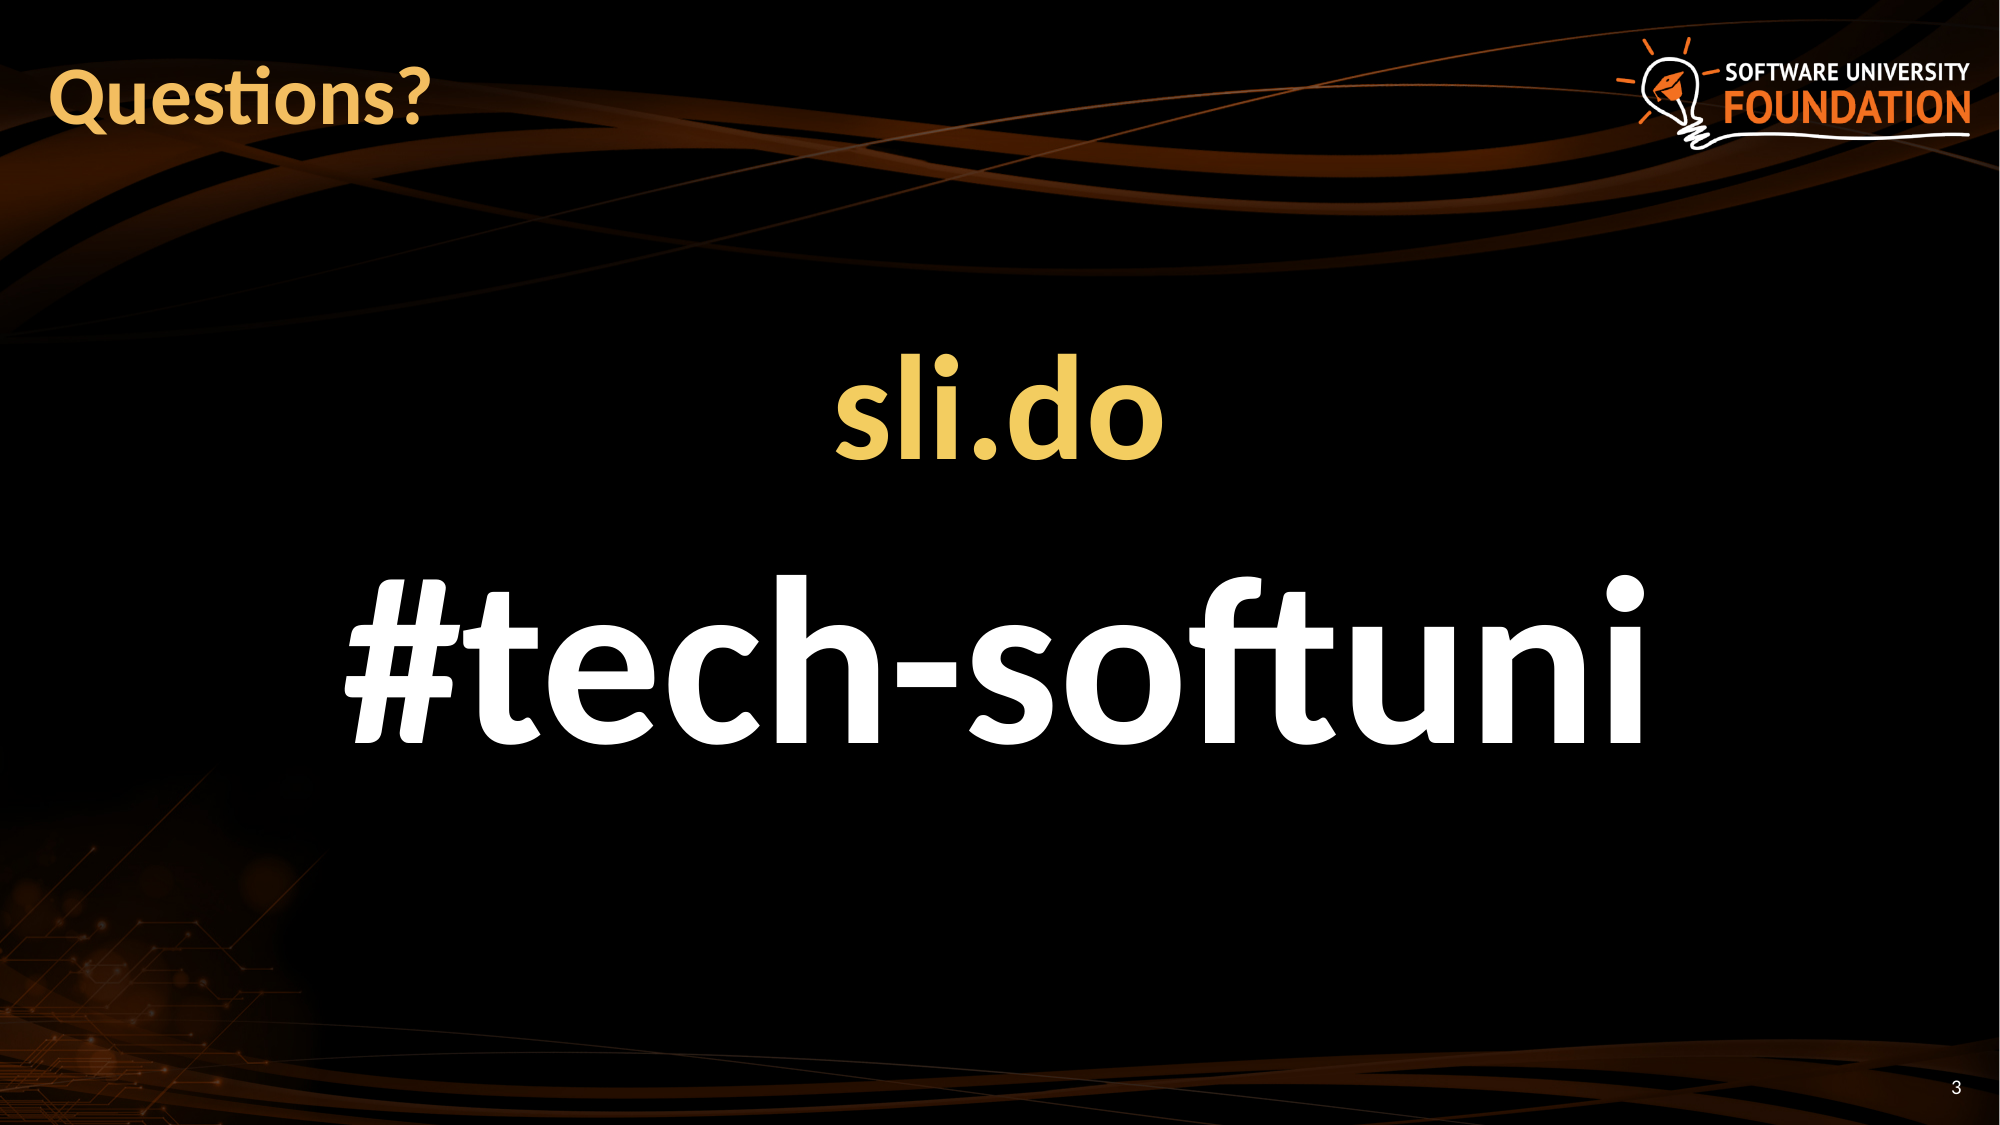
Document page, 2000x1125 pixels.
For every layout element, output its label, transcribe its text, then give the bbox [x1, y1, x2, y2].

picture [0, 0, 2000, 1125]
title Questions? [30, 6, 1602, 189]
slide_number 3 [1897, 1070, 1968, 1103]
text_box sli.do #tech-softuni [31, 294, 1968, 831]
